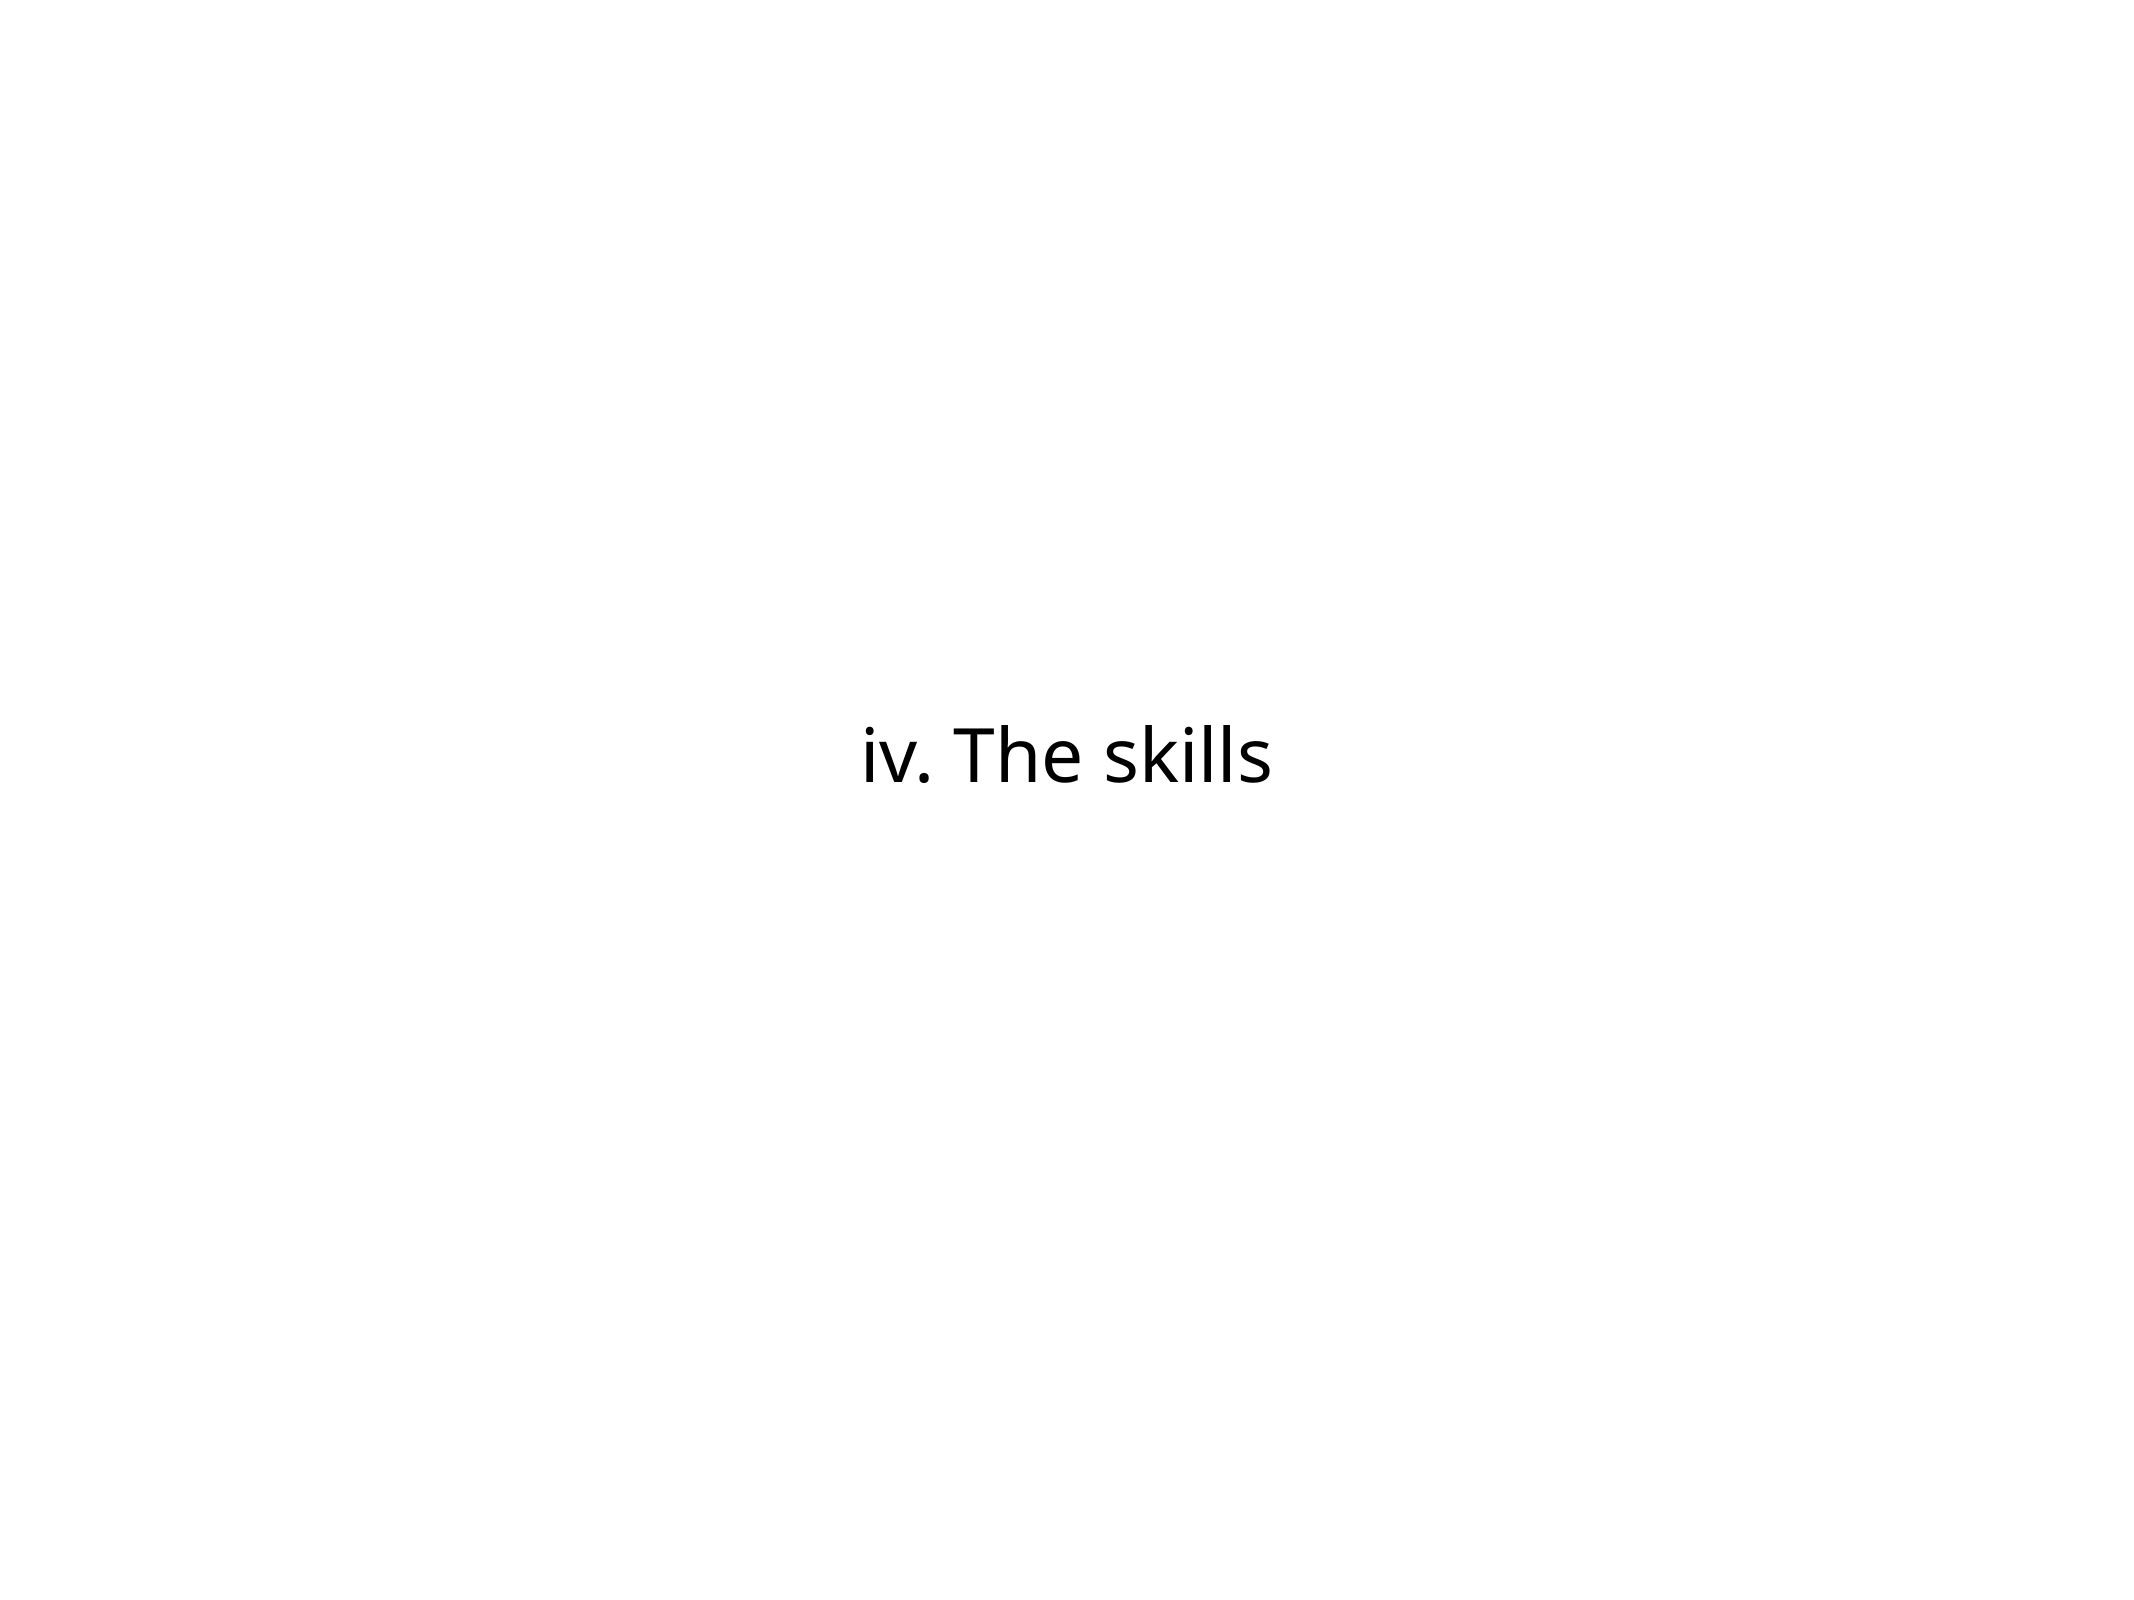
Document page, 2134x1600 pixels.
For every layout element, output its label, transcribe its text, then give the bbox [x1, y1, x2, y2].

text_box iv. The skills [851, 698, 1282, 806]
